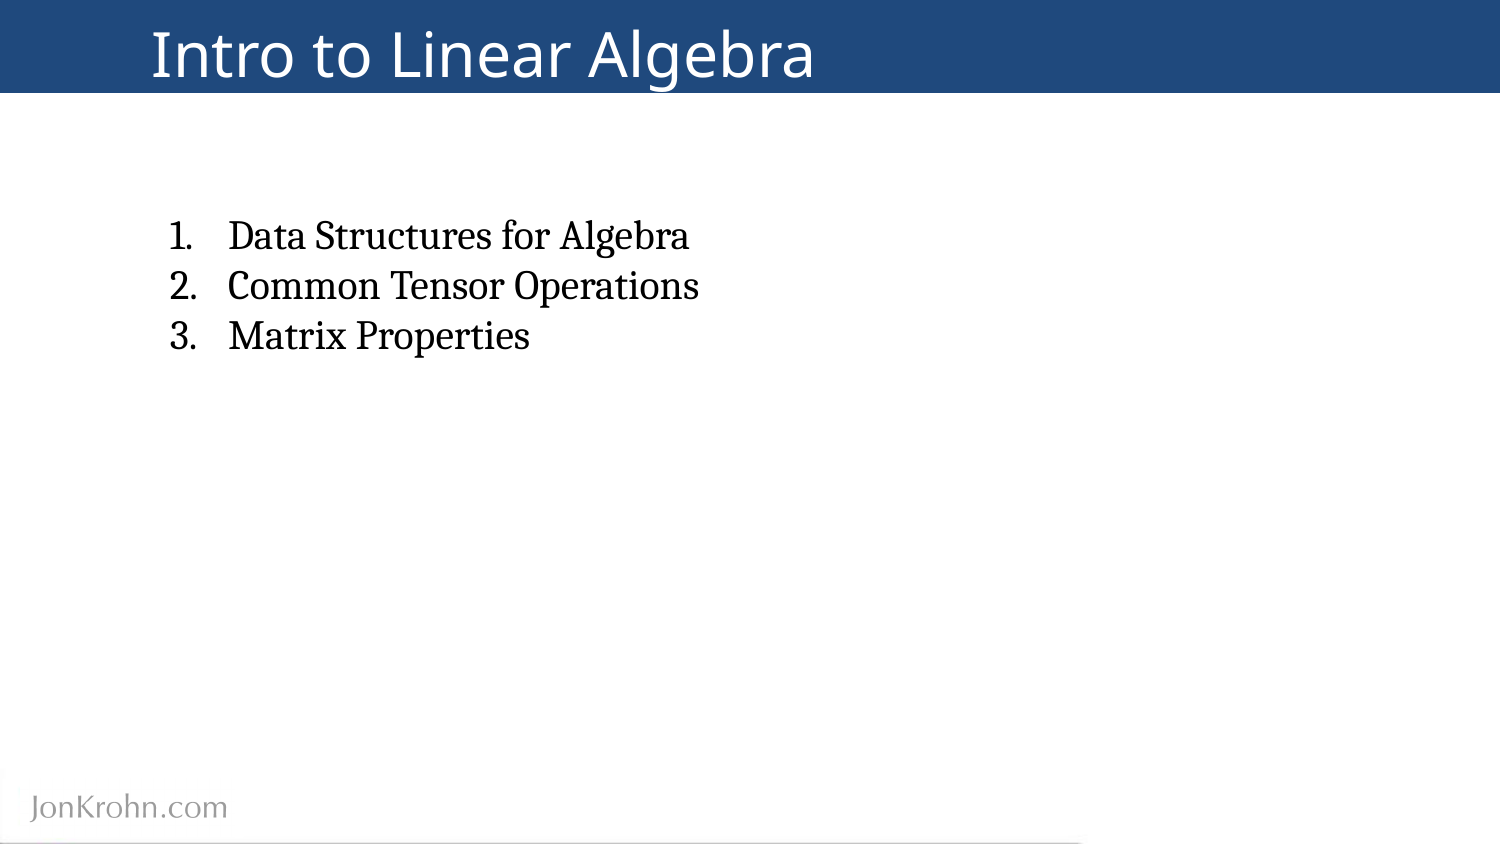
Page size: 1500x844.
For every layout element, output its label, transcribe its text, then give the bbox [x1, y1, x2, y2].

title Intro to Linear Algebra [136, 0, 1375, 92]
picture [0, 93, 1500, 844]
list Data Structures for Algebra Common Tensor Operations Matrix Properties [138, 133, 1375, 716]
